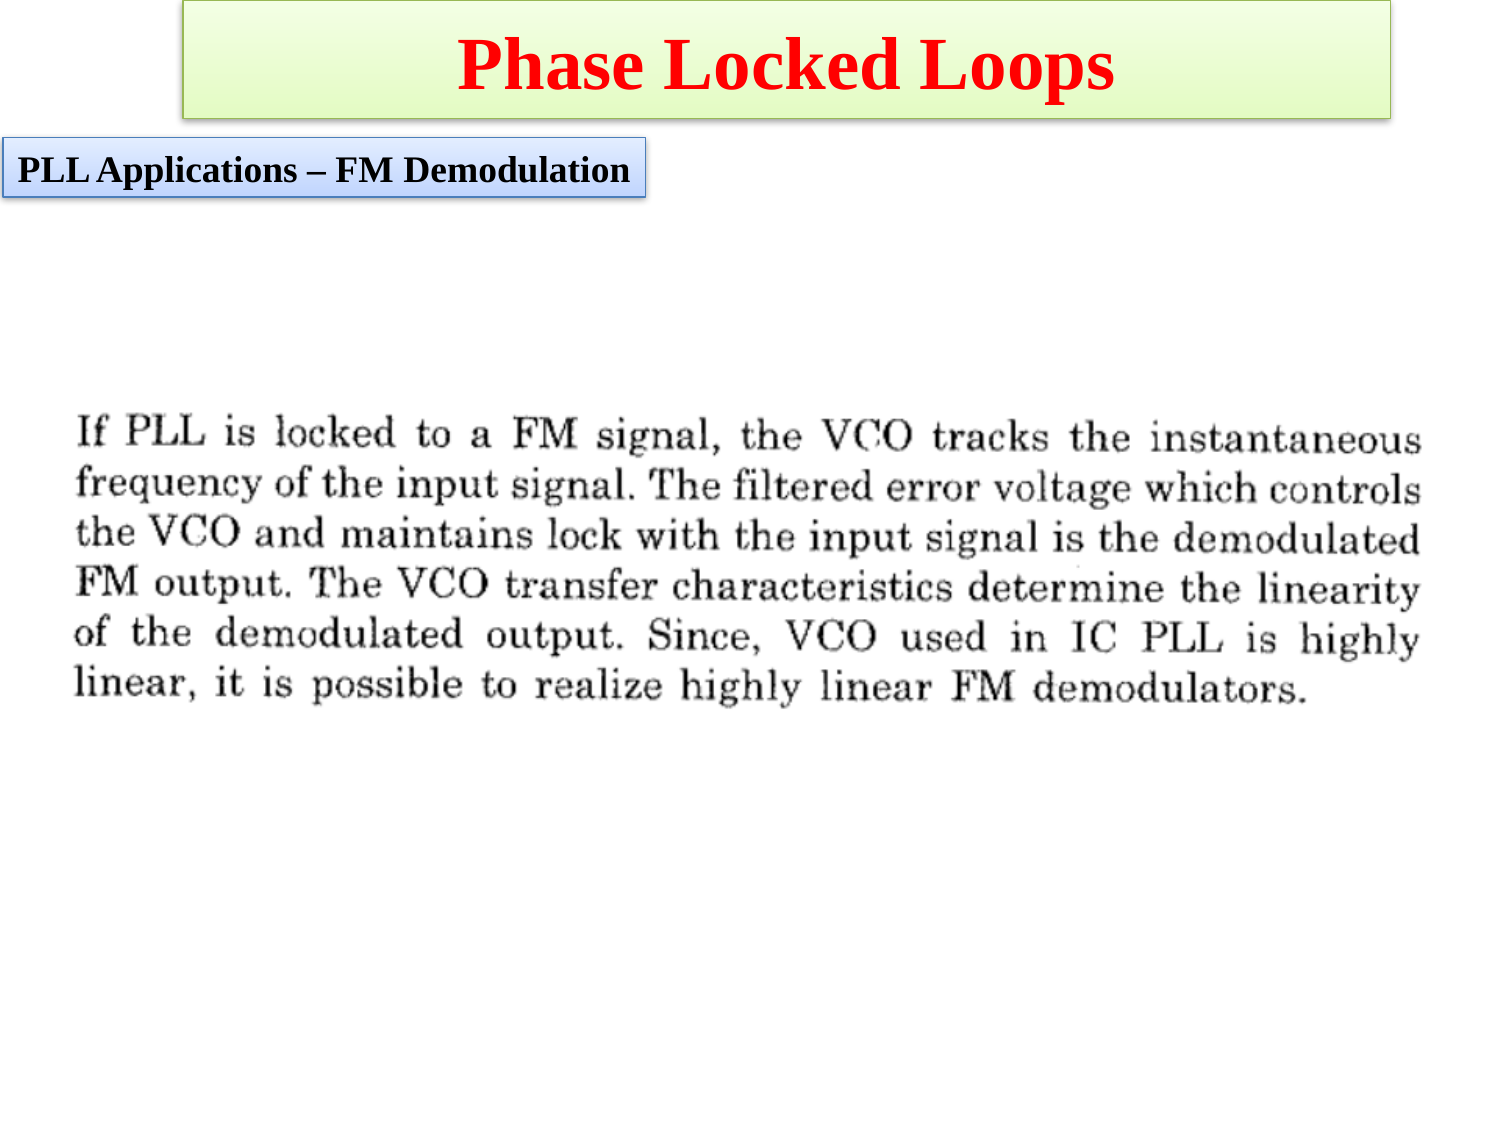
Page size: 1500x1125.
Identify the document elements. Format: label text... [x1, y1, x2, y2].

text_box Phase Locked Loops [182, 0, 1391, 119]
text_box PLL Applications – FM Demodulation [2, 137, 646, 198]
picture [63, 405, 1437, 720]
